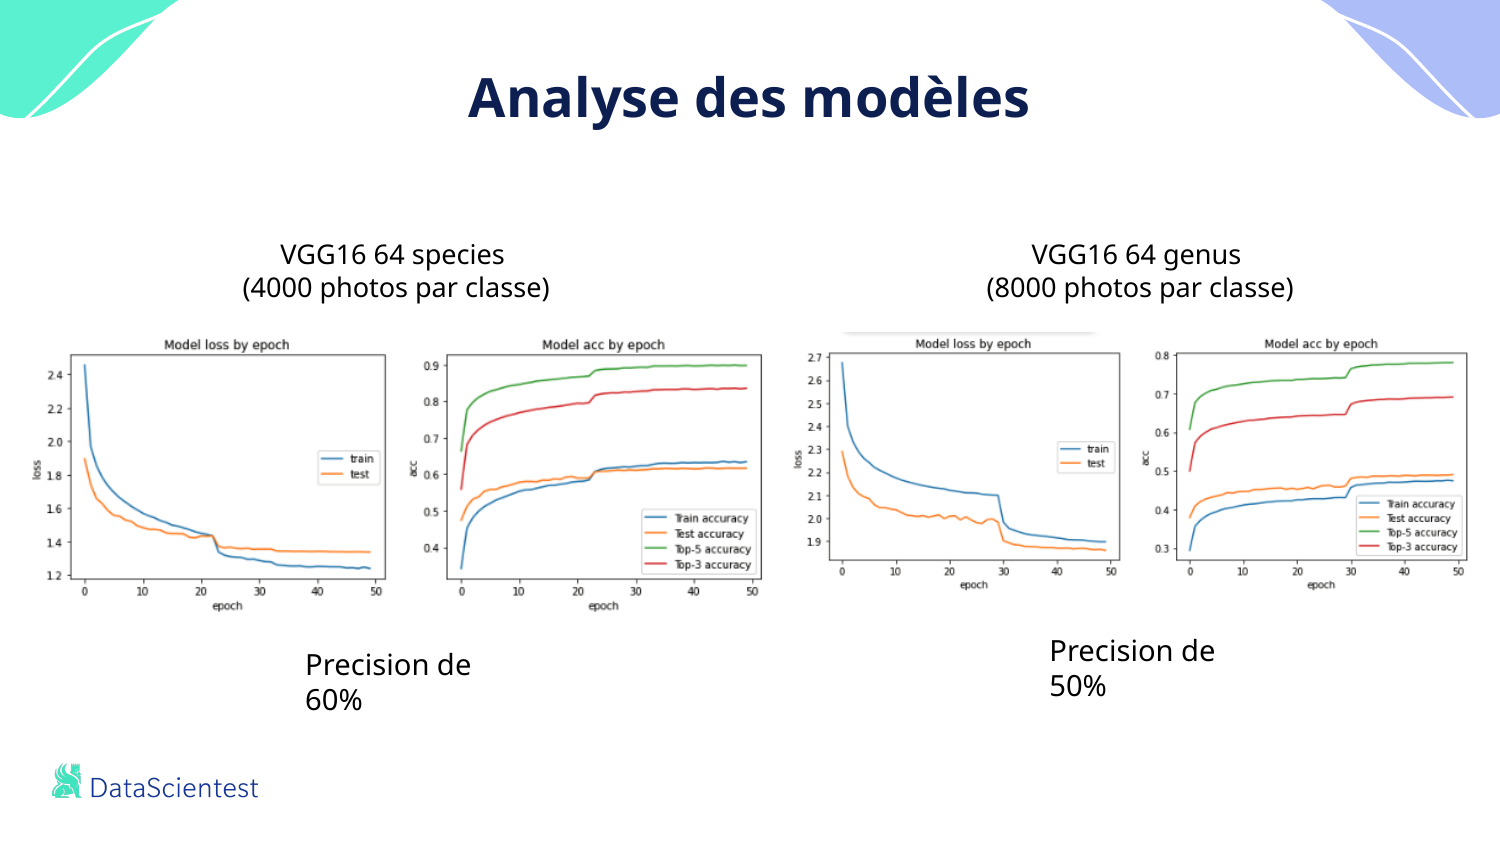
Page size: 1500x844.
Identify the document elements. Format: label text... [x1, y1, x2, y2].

picture [25, 331, 767, 618]
text_box Precision de 60% [290, 630, 548, 731]
text_box Precision de 50% [1034, 617, 1293, 718]
text_box VGG16 64 species (4000 photos par classe) [202, 222, 590, 318]
text_box VGG16 64 genus (8000 photos par classe) [885, 222, 1395, 318]
picture [52, 763, 258, 798]
picture [786, 331, 1473, 597]
title Analyse des modèles [210, 48, 1289, 143]
